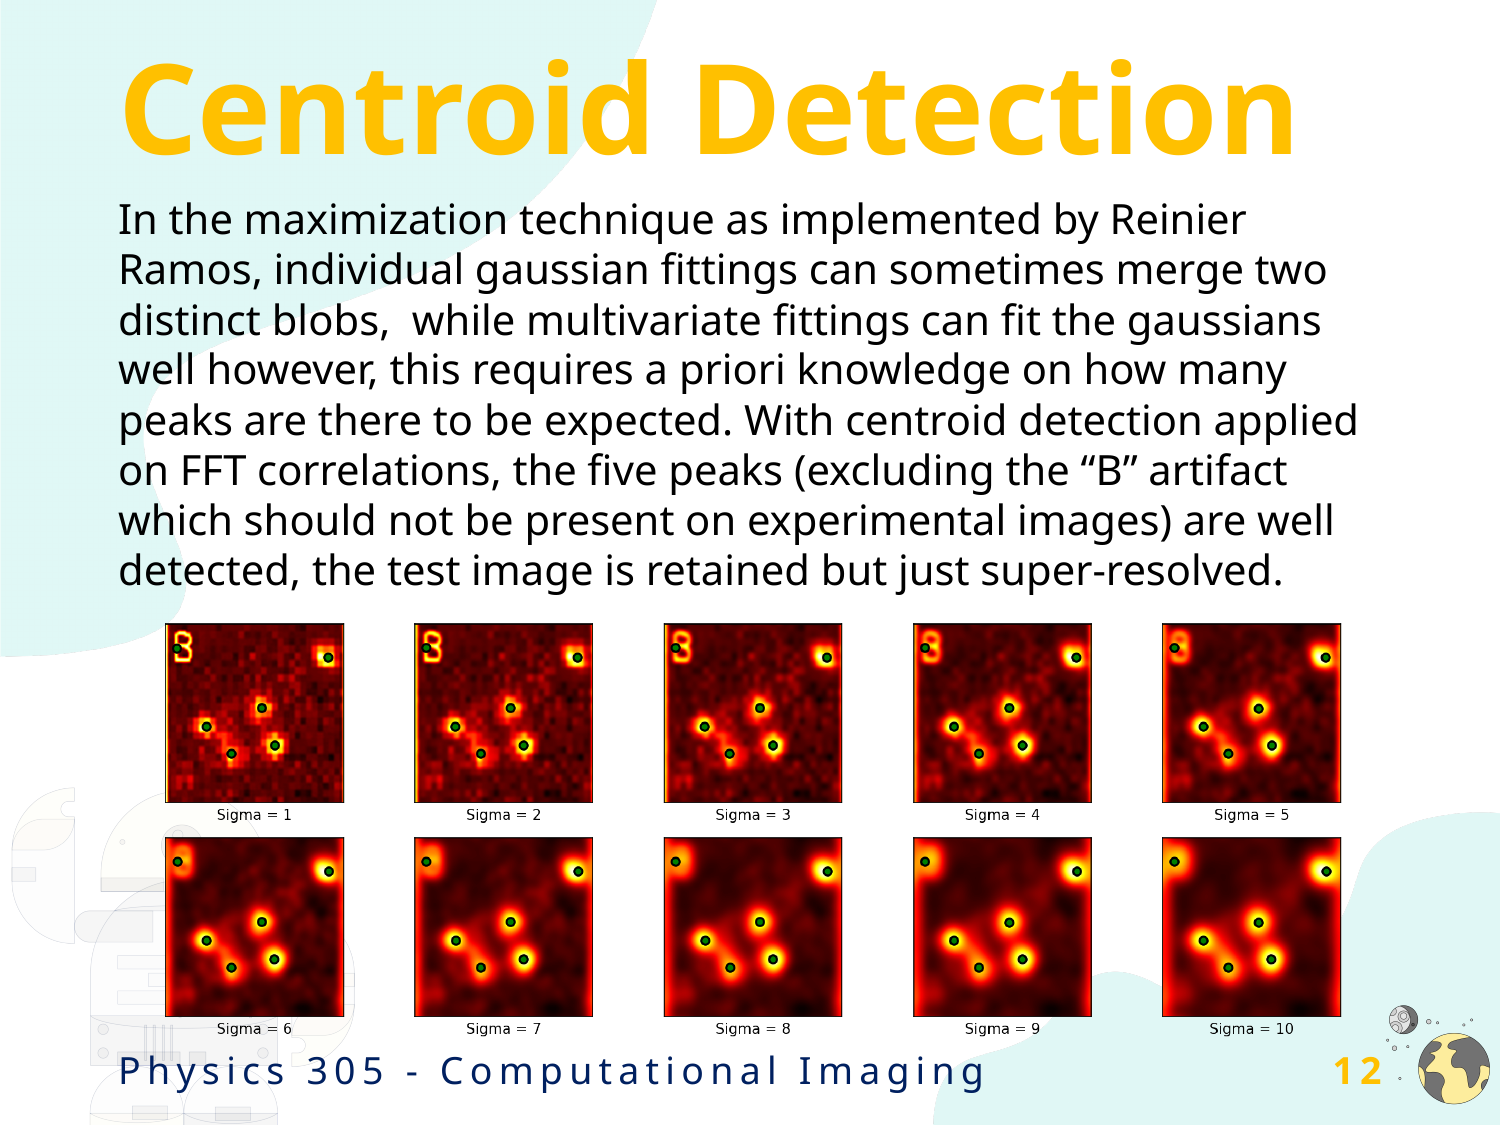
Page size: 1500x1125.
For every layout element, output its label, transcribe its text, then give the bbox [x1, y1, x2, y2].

list In the maximization technique as implemented by Reinier Ramos, individual gaussian fittings can sometimes merge two distinct blobs, while multivariate fittings can fit the gaussians well however, this requires a priori knowledge on how many peaks are there to be expected. With centroid detection applied on FFT correlations, the five peaks (excluding the “B” artifact which should not be present on experimental images) are well detected, the test image is retained but just super-resolved. [103, 185, 1397, 1014]
picture [0, 0, 1500, 1125]
slide_number 12 [1244, 1042, 1397, 1103]
title Centroid Detection [103, 59, 1397, 169]
footer Physics 305 - Computational Imaging [103, 1042, 1222, 1103]
